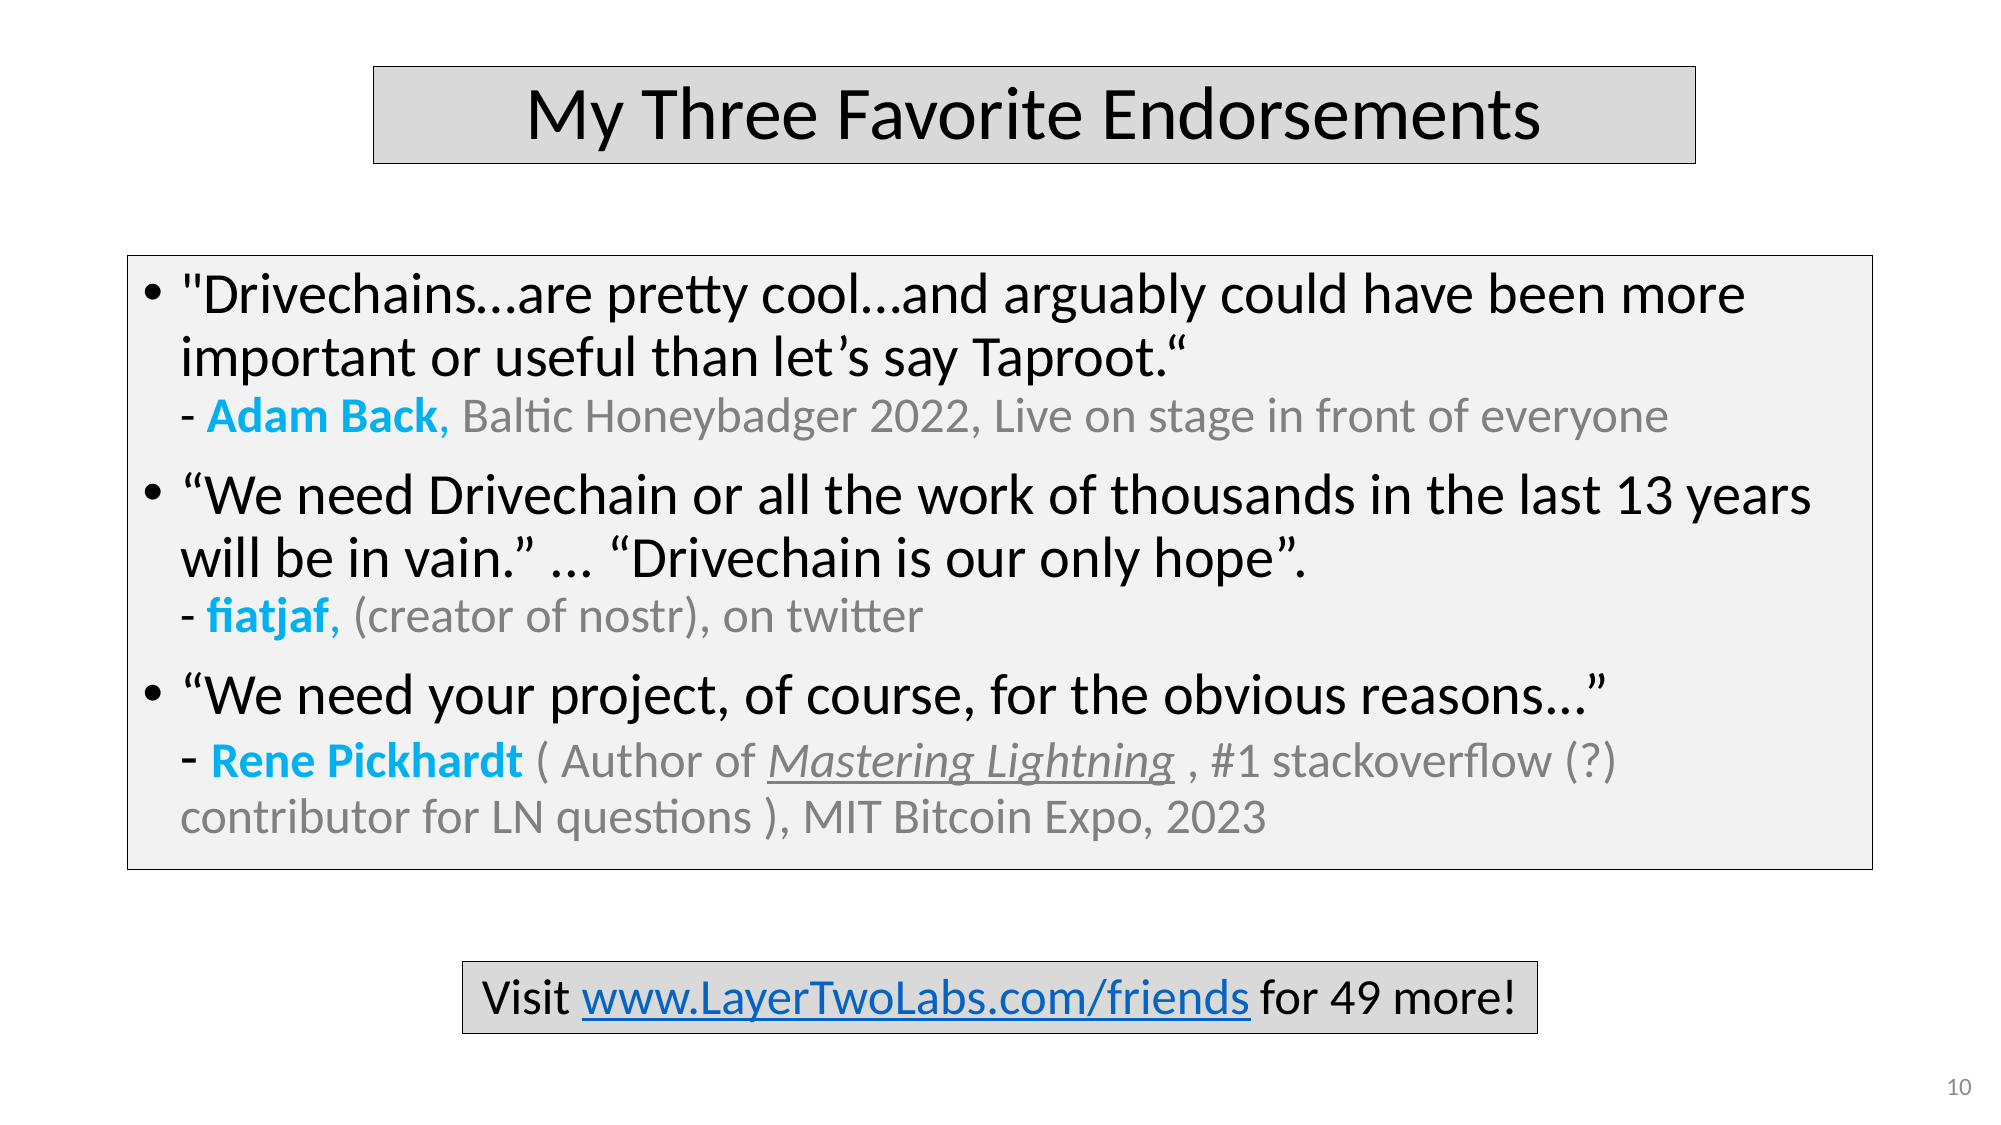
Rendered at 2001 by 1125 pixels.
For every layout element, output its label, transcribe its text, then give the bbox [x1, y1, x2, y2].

slide_number 10 [1915, 1055, 1987, 1116]
text_box Visit www.LayerTwoLabs.com/friends for 49 more! [462, 961, 1538, 1034]
text_box My Three Favorite Endorsements [373, 66, 1696, 164]
list "Drivechains…are pretty cool…and arguably could have been more important or useful than let’s say Taproot.“ - Adam Back, Baltic Honeybadger 2022, Live on stage in front of everyone “We need Drivechain or all the work of thousands in the last 13 years will be in vain.” ... “Drivechain is our only hope”. - fiatjaf, (creator of nostr), on twitter “We need your project, of course, for the obvious reasons...” - Rene Pickhardt ( Author of Mastering Lightning , #1 stackoverflow (?) contributor for LN questions ), MIT Bitcoin Expo, 2023 [127, 255, 1873, 870]
